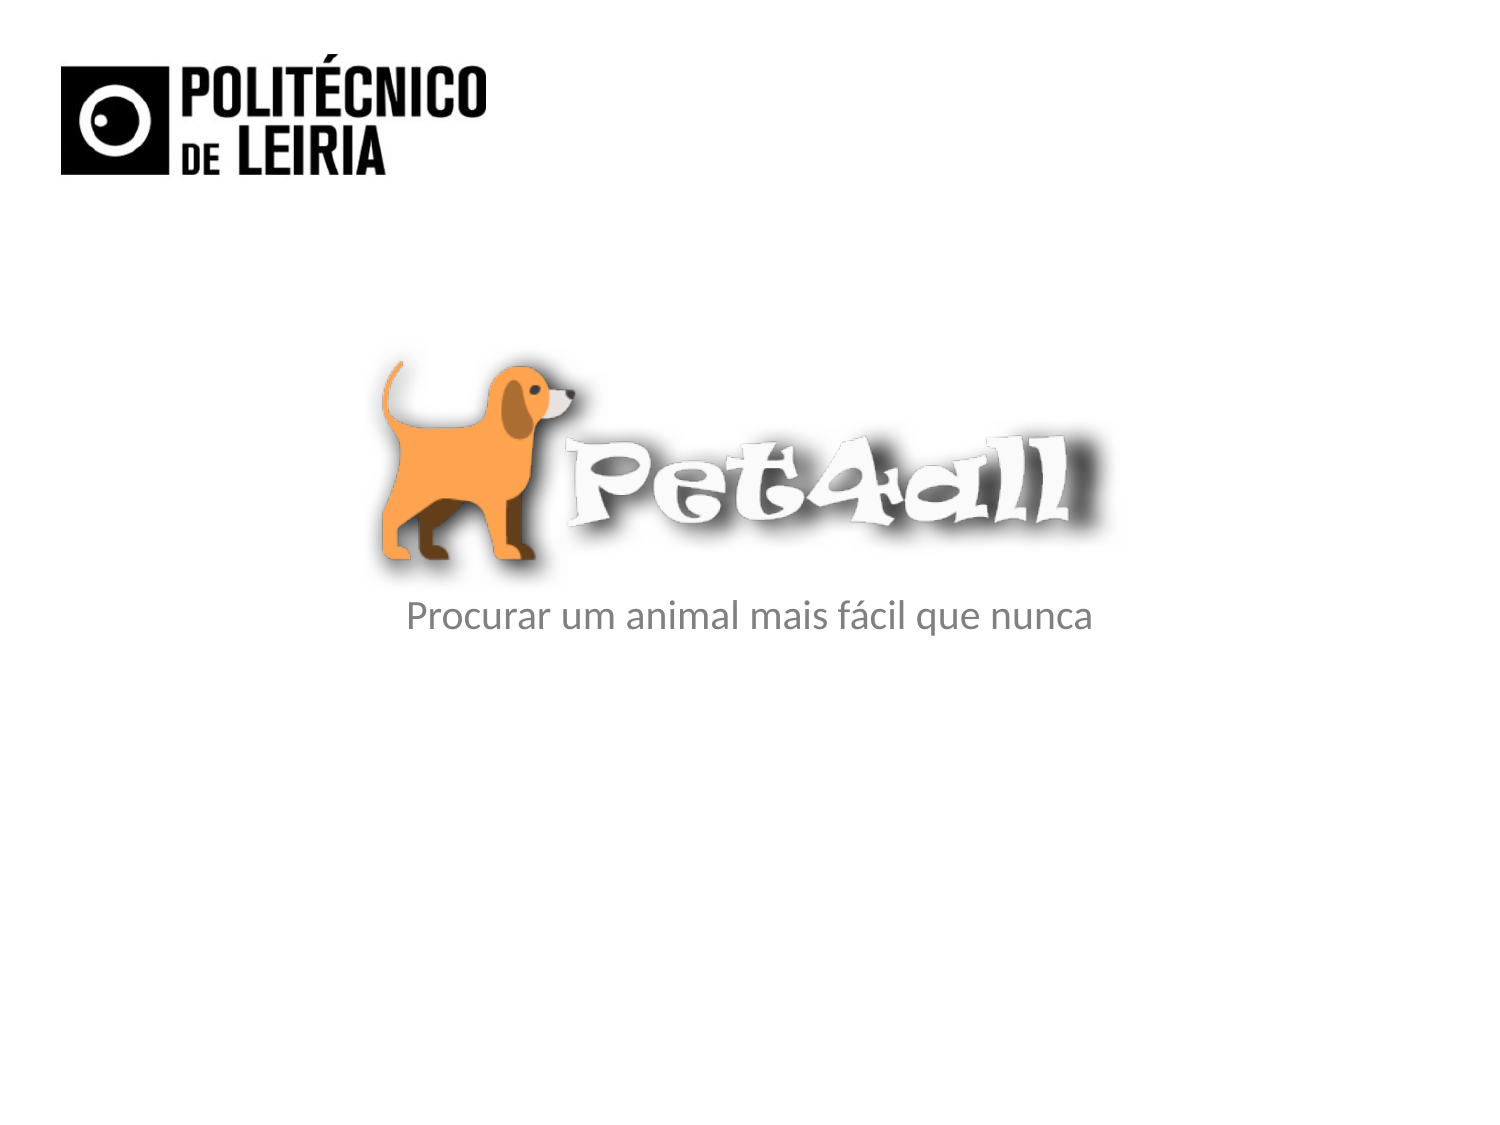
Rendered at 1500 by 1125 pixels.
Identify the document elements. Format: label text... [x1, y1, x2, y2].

subtitle Procurar um animal mais fácil que nunca [187, 592, 1313, 796]
picture [339, 343, 1121, 579]
picture [0, 0, 570, 258]
